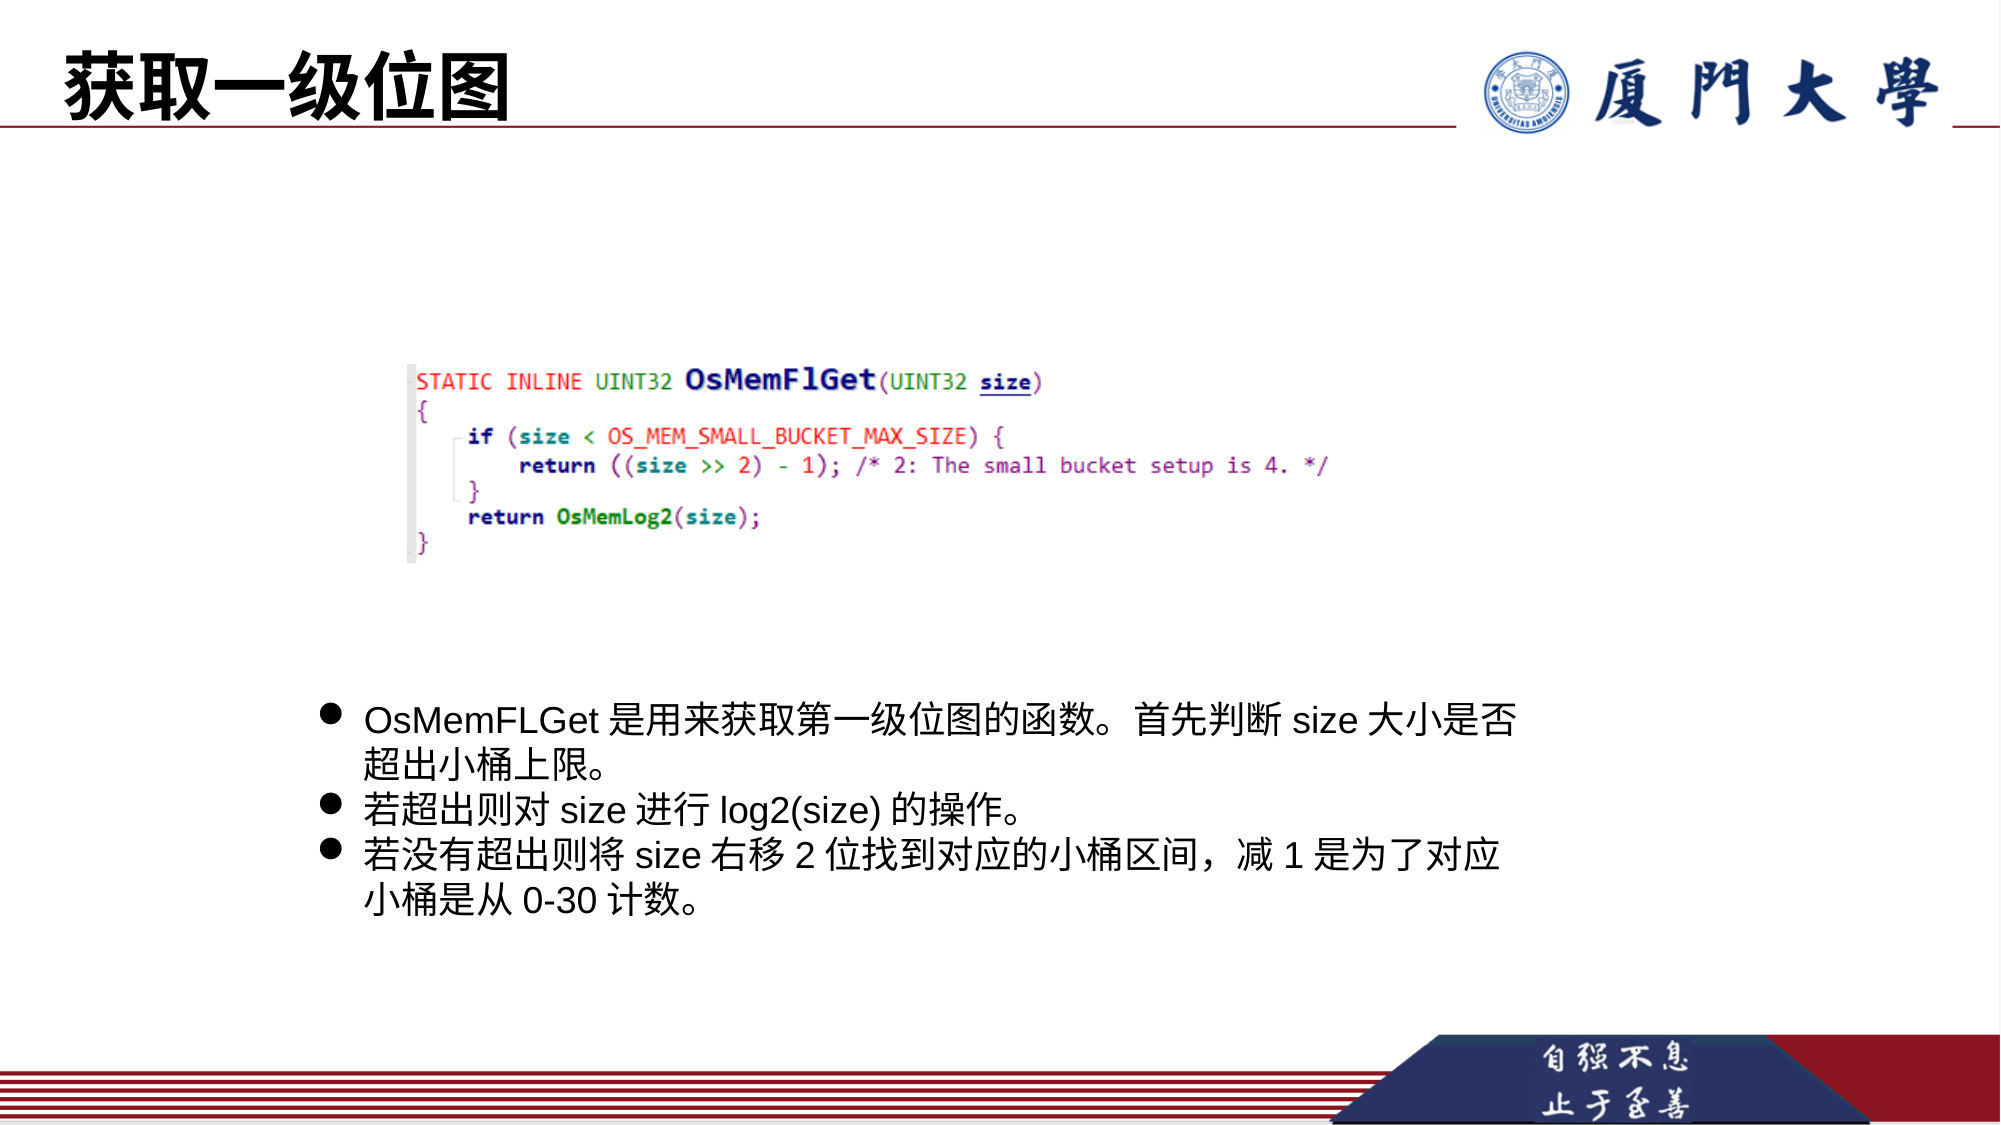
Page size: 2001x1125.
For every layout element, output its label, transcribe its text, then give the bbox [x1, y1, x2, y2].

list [406, 363, 1342, 563]
text_box OsMemFLGet是用来获取第一级位图的函数。首先判断size大小是否超出小桶上限。 若超出则对size进行log2(size)的操作。 若没有超出则将size右移2位找到对应的小桶区间，减1是为了对应小桶是从0-30计数。 [302, 688, 1539, 929]
picture [0, 0, 2001, 1125]
title 获取一级位图 [31, 26, 544, 143]
